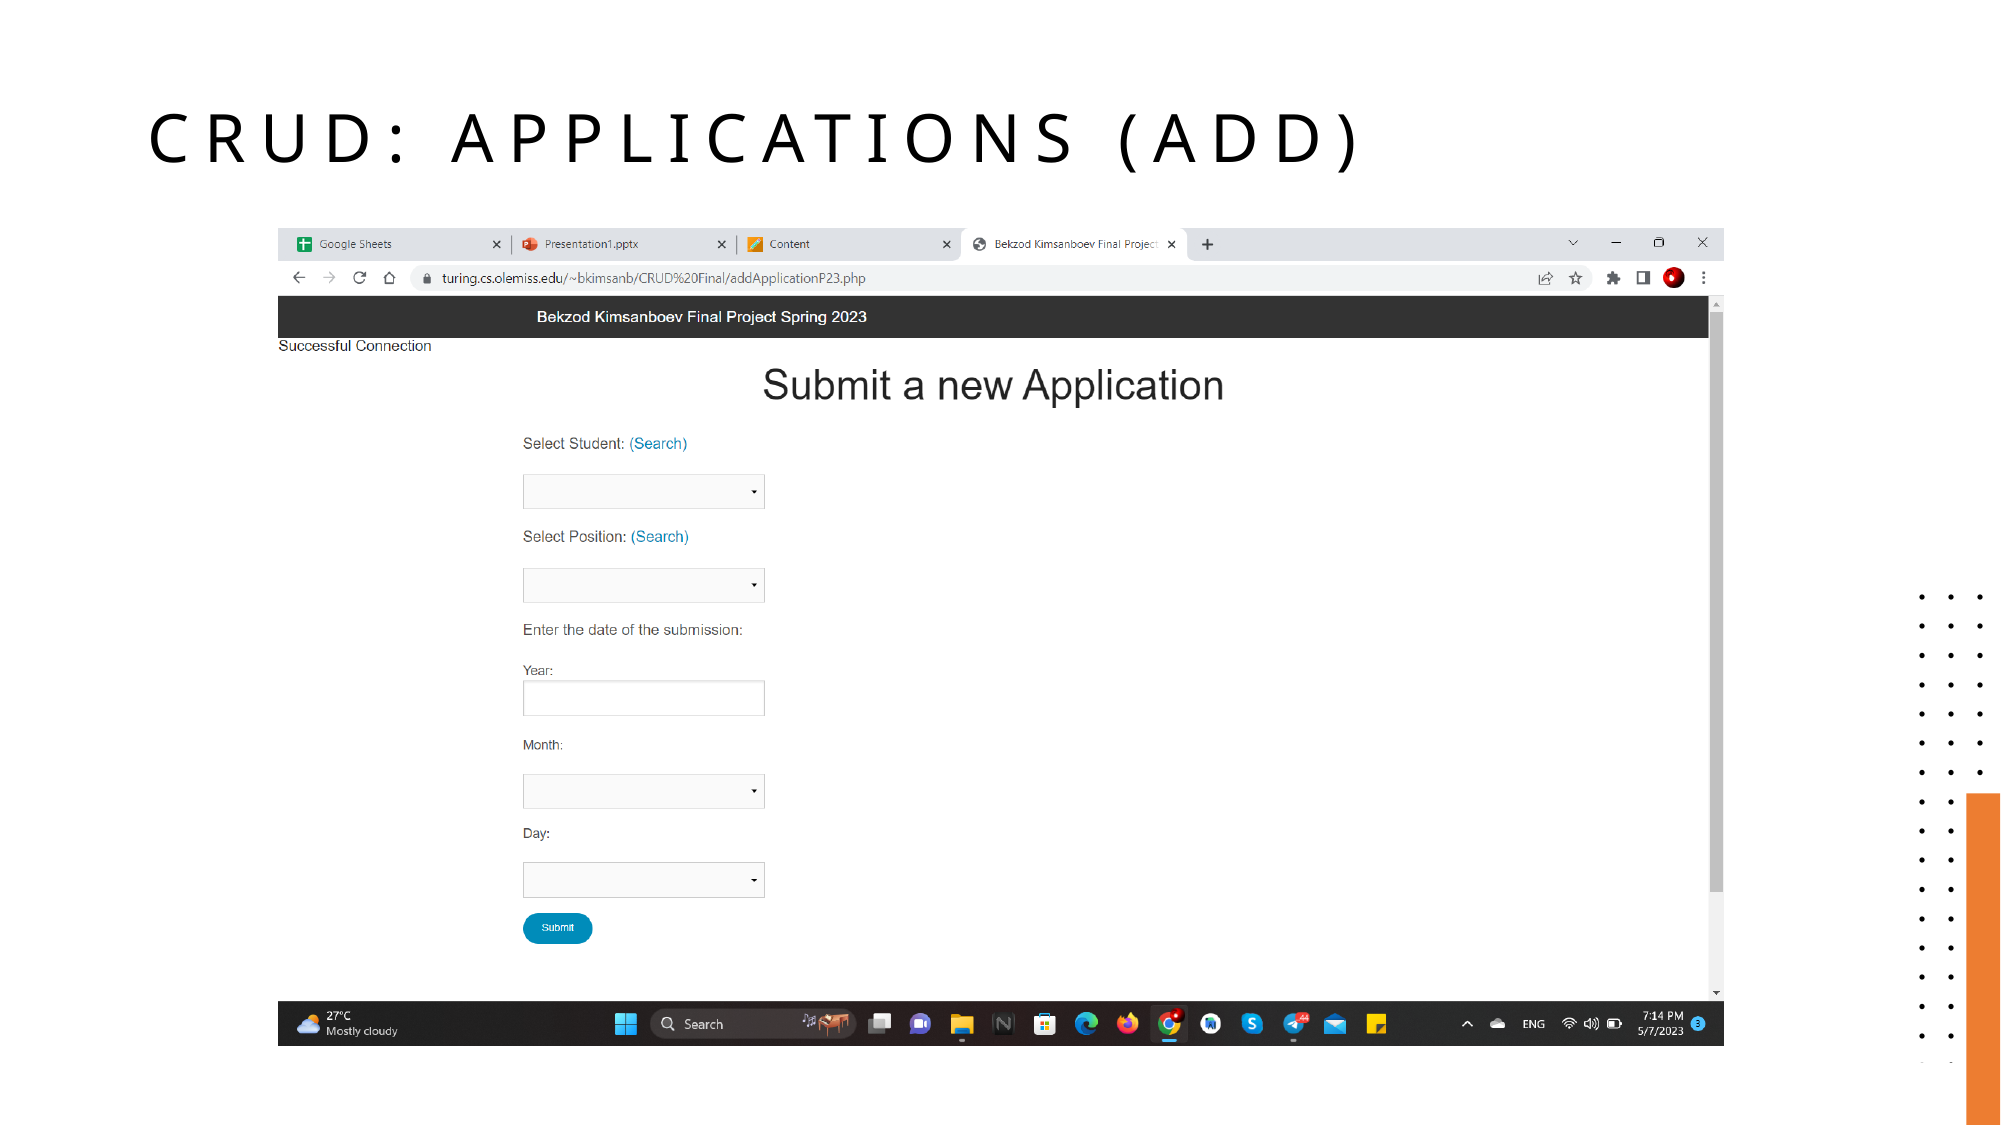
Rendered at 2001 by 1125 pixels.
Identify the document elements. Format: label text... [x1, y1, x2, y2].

title CRUD: applications (add) [132, 59, 1832, 184]
picture [278, 228, 1724, 1046]
picture [1907, 582, 1994, 1064]
